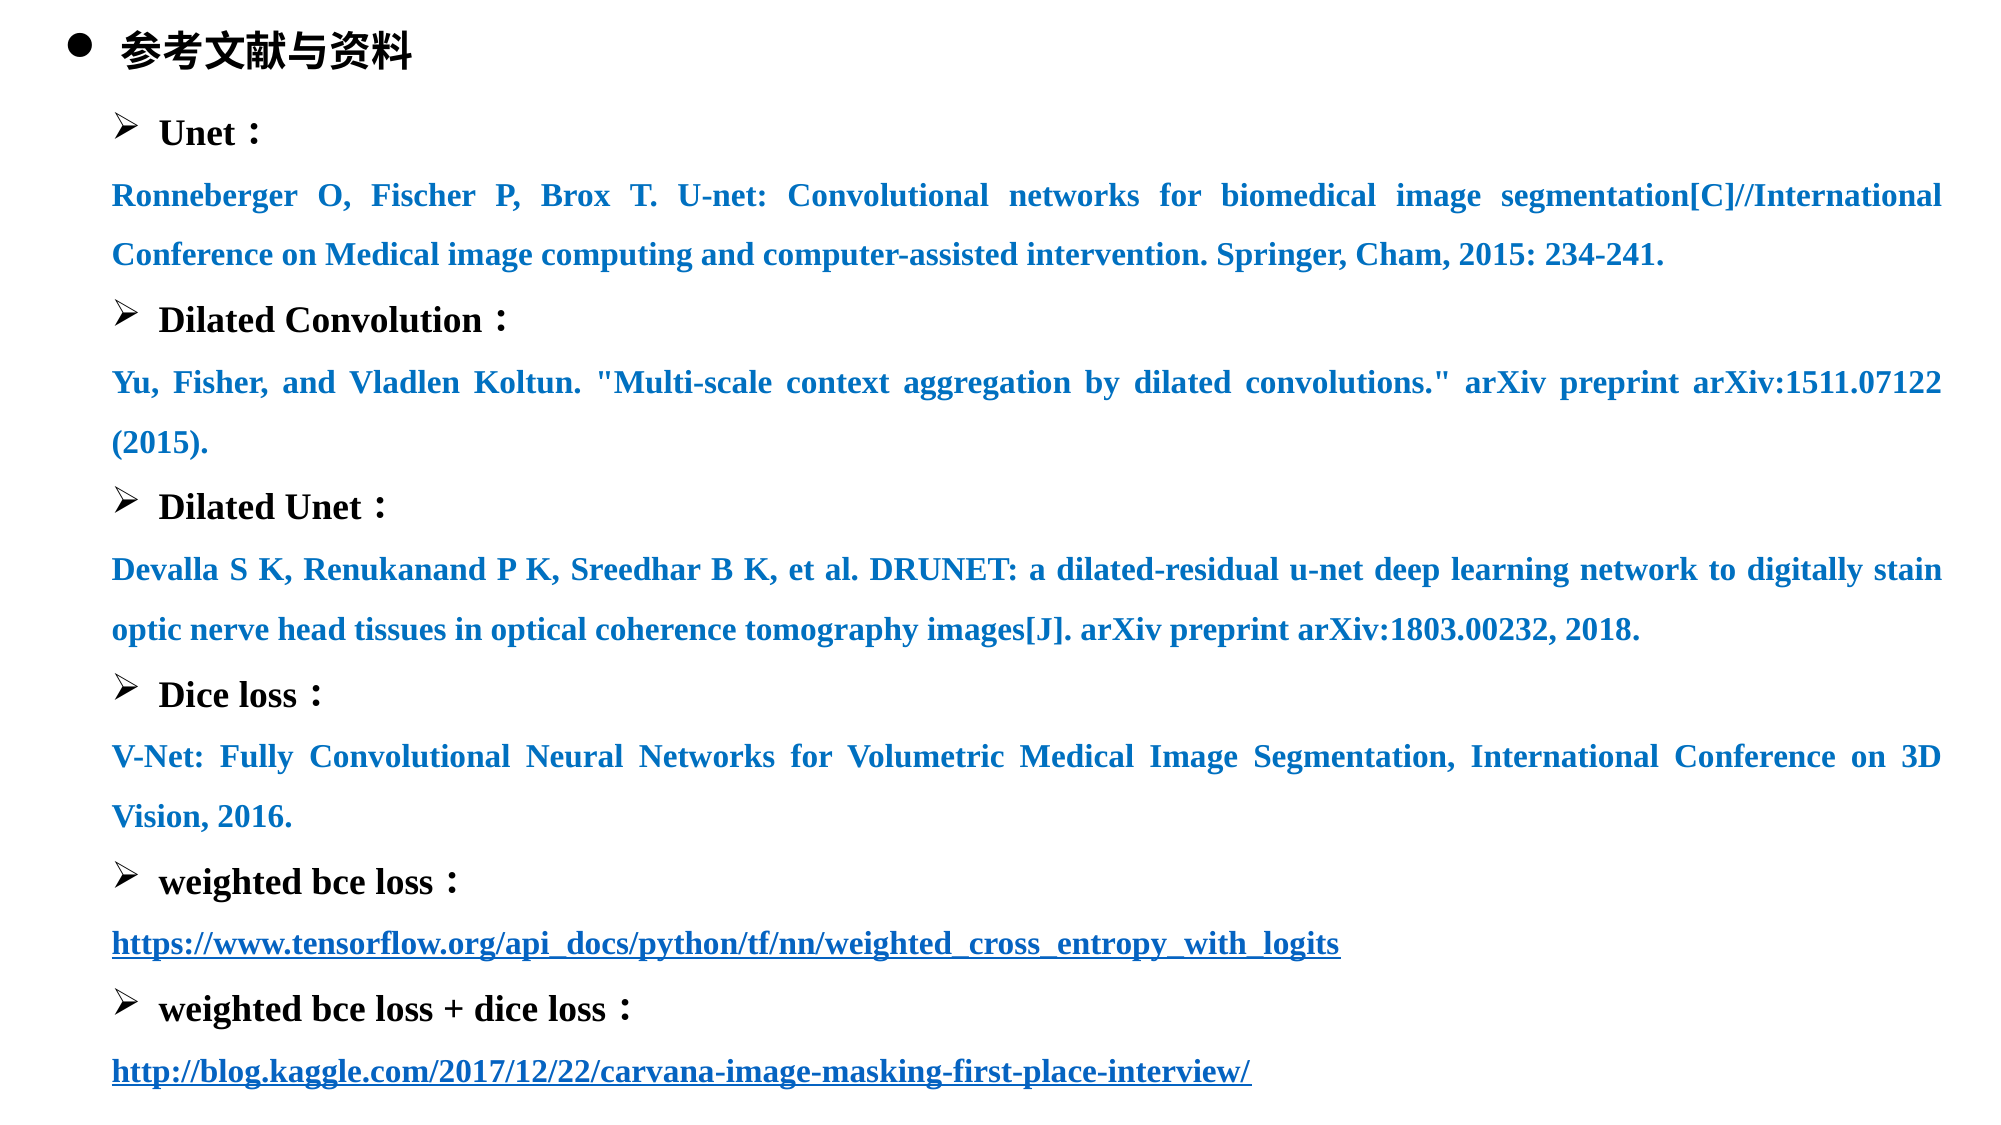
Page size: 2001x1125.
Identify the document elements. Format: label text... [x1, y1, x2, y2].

text_box Unet： Ronneberger O, Fischer P, Brox T. U-net: Convolutional networks for biomedical image segmentation[C]//International Conference on Medical image computing and computer-assisted intervention. Springer, Cham, 2015: 234-241. Dilated Convolution： Yu, Fisher, and Vladlen Koltun. "Multi-scale context aggregation by dilated convolutions." arXiv preprint arXiv:1511.07122 (2015). Dilated Unet： Devalla S K, Renukanand P K, Sreedhar B K, et al. DRUNET: a dilated-residual u-net deep learning network to digitally stain optic nerve head tissues in optical coherence tomography images[J]. arXiv preprint arXiv:1803.00232, 2018. Dice loss： V-Net: Fully Convolutional Neural Networks for Volumetric Medical Image Segmentation, International Conference on 3D Vision, 2016. weighted bce loss： https://www.tensorflow.org/api_docs/python/tf/nn/weighted_cross_entropy_with_logits weighted bce loss + dice loss： http://blog.kaggle.com/2017/12/22/carvana-image-masking-first-place-interview/ [96, 77, 1961, 1097]
text_box 参考文献与资料 [49, 17, 1287, 83]
